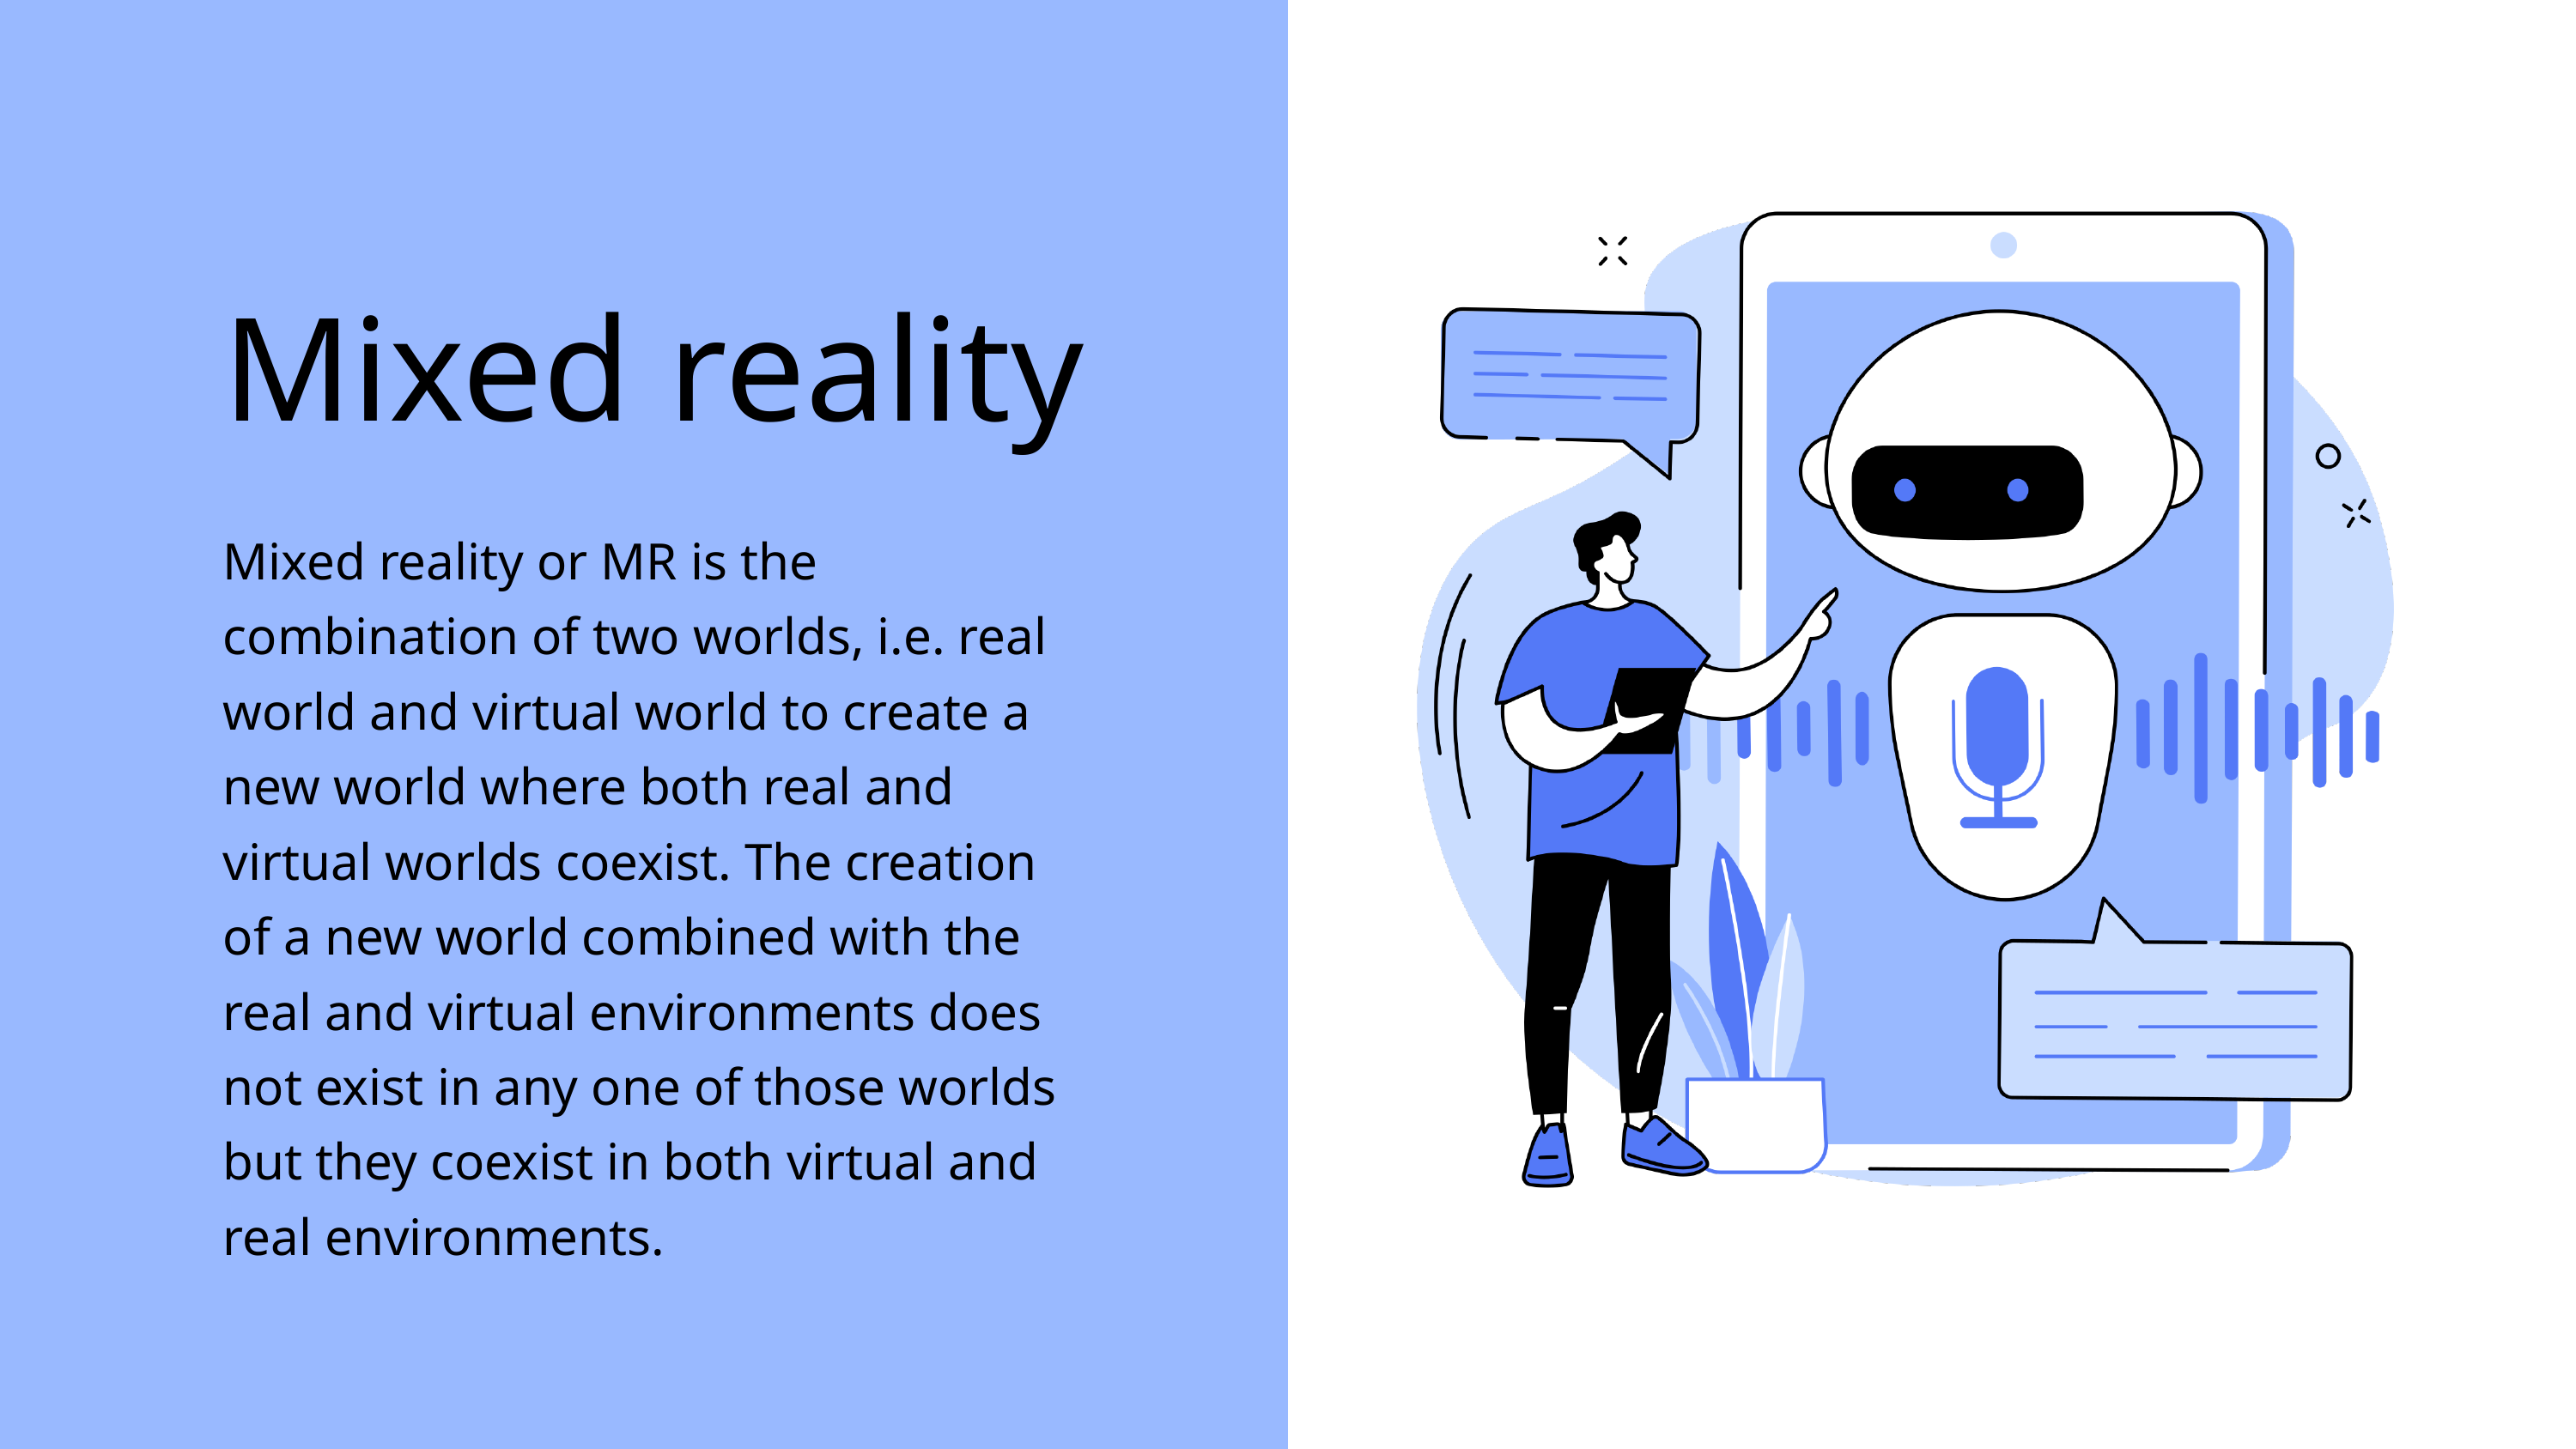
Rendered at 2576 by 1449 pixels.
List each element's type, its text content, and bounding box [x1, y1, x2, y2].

text_box Mixed reality [222, 305, 1085, 451]
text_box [1287, 0, 2576, 1449]
text_box Mixed reality or MR is the combination of two worlds, i.e. real world and virtual world to create a new world where both real and virtual worlds coexist. The creation of a new world combined with the real and virtual environments does not exist in any one of those worlds but they coexist in both virtual and real environments. [222, 514, 1085, 1266]
